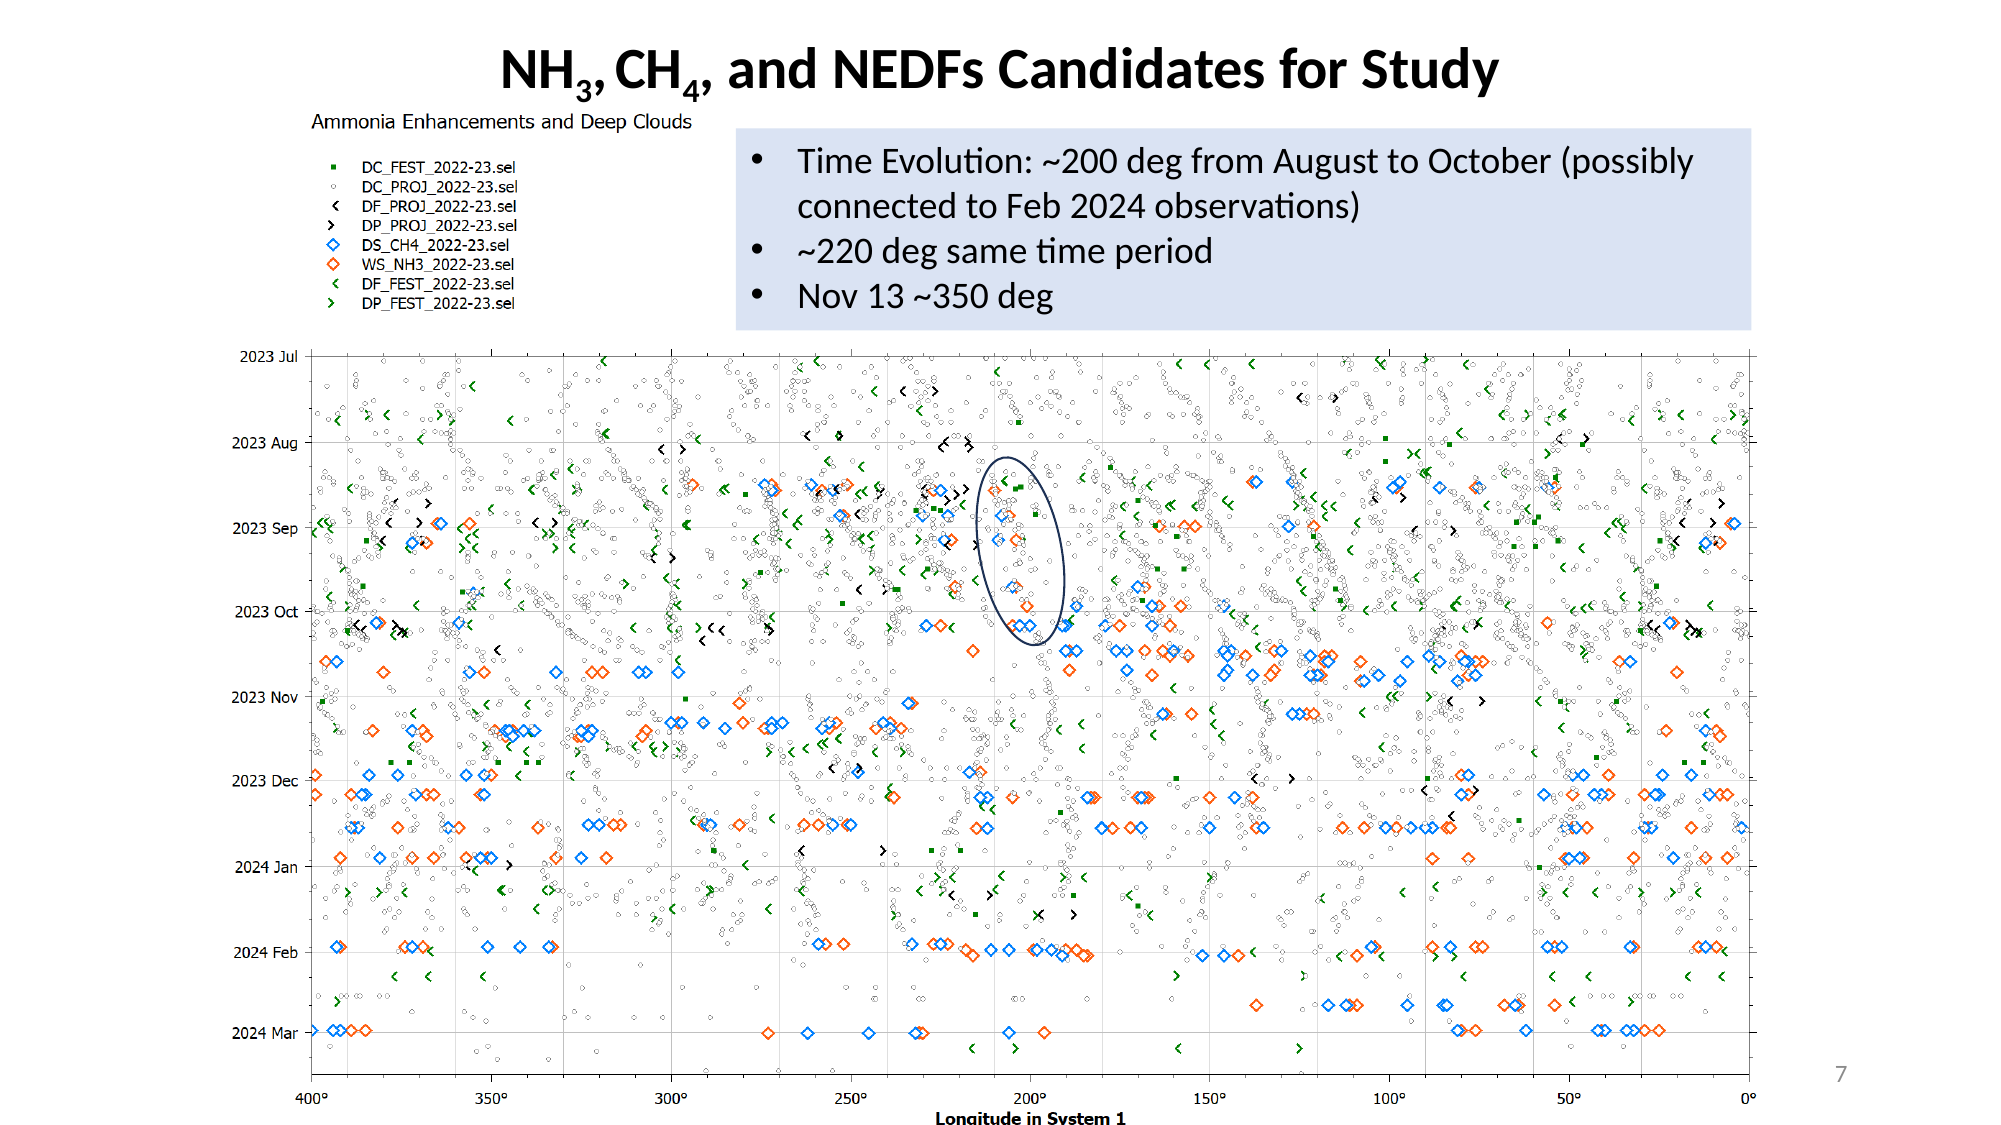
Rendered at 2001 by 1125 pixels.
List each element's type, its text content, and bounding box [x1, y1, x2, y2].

text_box NH3, CH4, and NEDFs Candidates for Study [74, 22, 1926, 117]
picture [212, 108, 1788, 1125]
slide_number 7 [1788, 1042, 1863, 1103]
